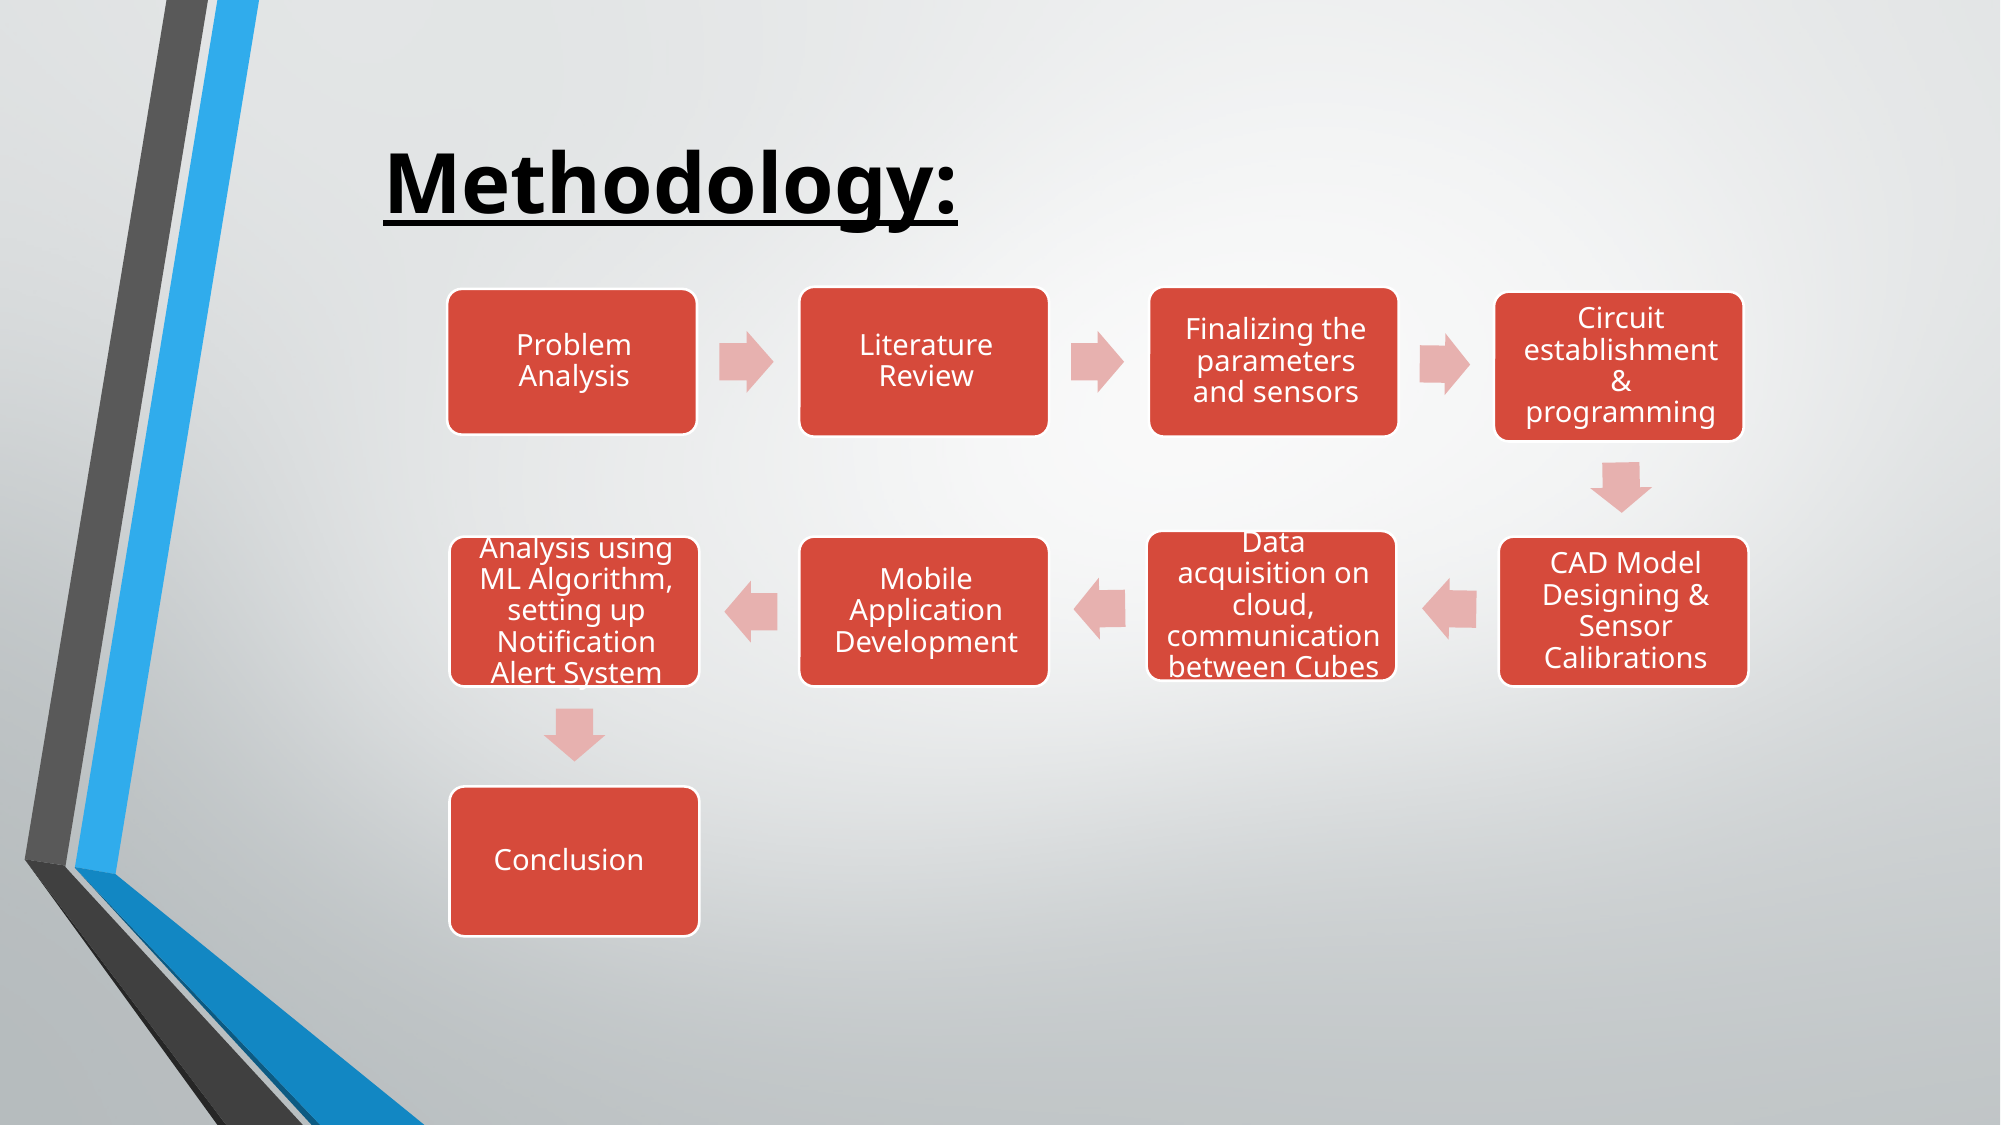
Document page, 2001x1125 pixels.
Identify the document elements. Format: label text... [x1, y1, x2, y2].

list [339, 286, 1859, 937]
title Methodology: [368, 76, 1831, 286]
